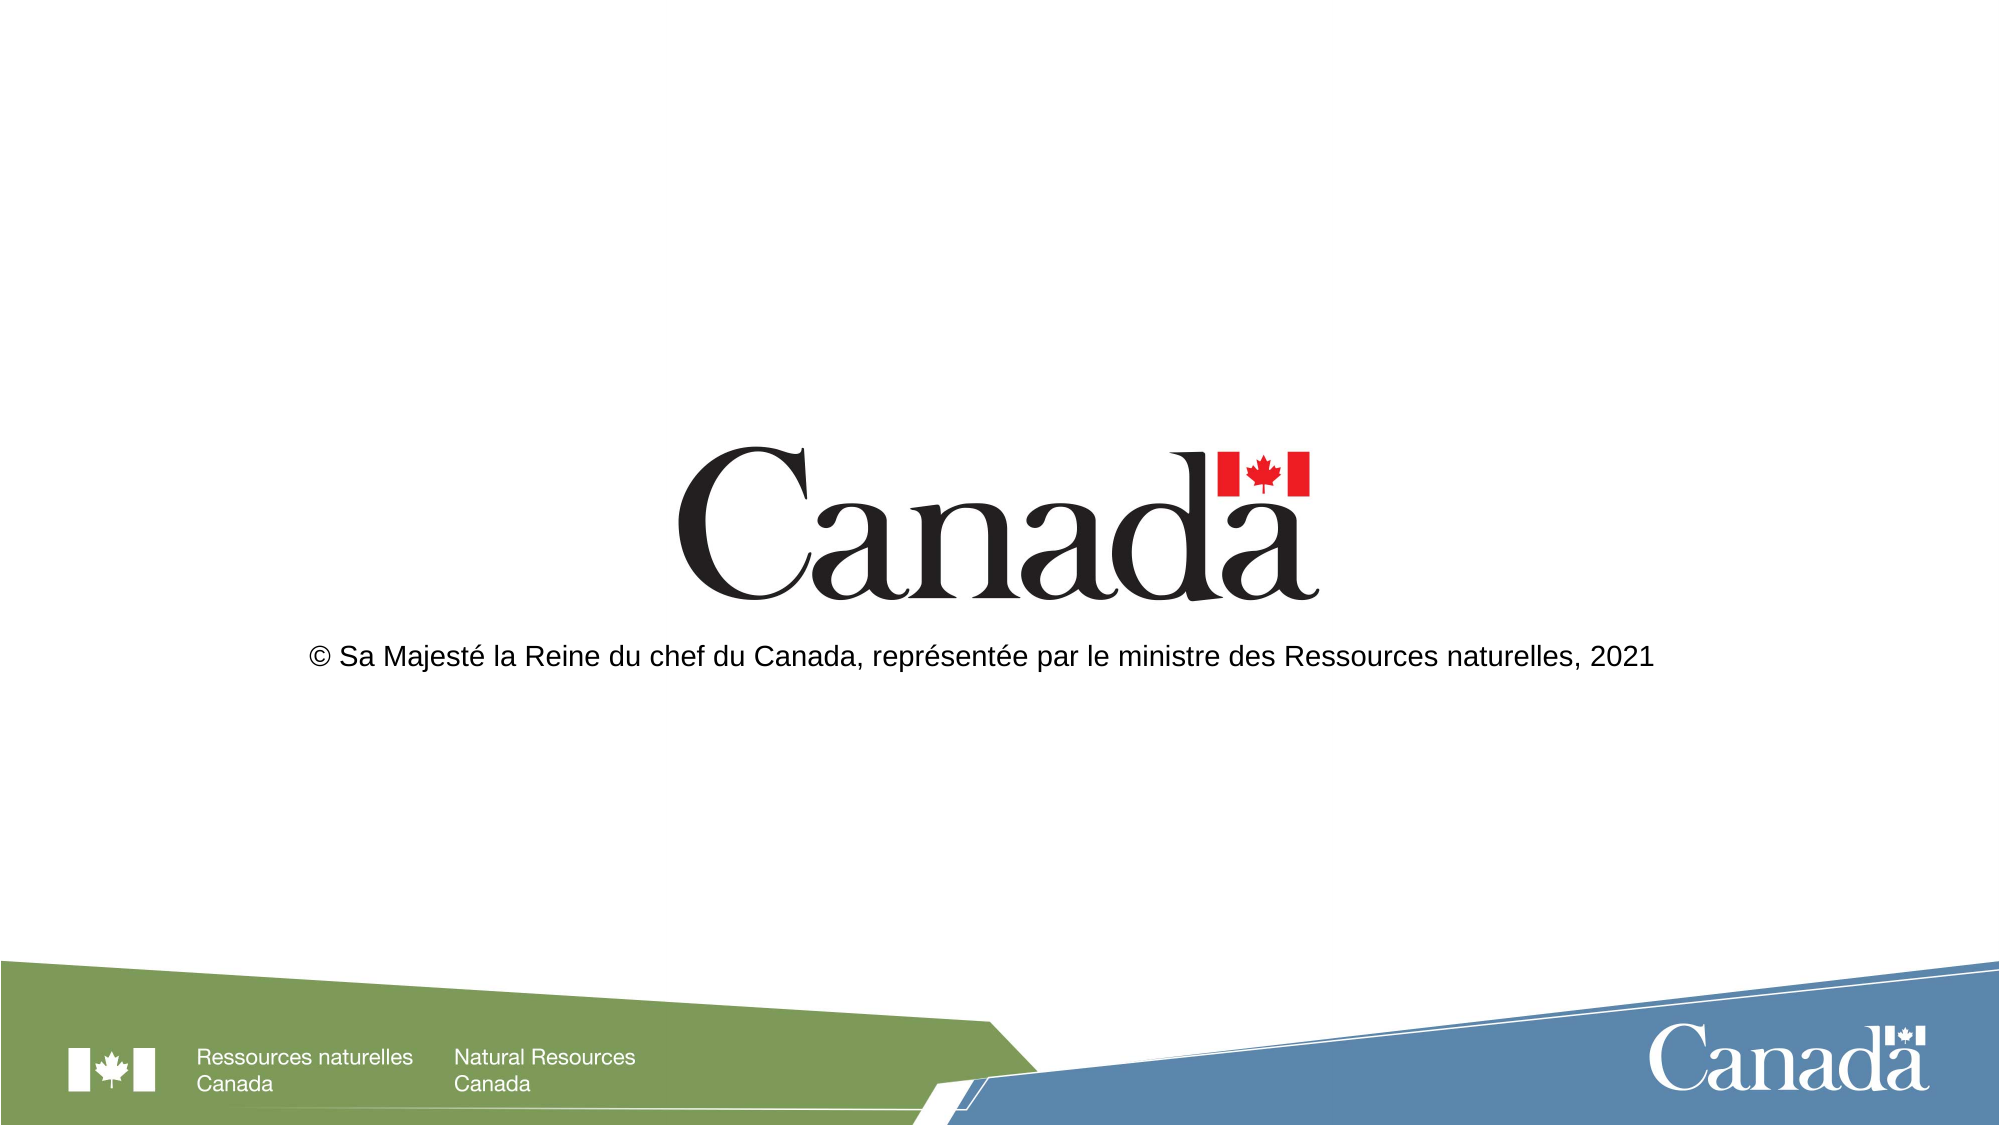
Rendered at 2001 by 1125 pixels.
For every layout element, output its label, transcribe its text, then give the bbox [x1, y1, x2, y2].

picture [1, 0, 1999, 1125]
title © Sa Majesté la Reine du chef du Canada, représentée par le ministre des Ressources naturelles, 2021 [56, 625, 1925, 681]
